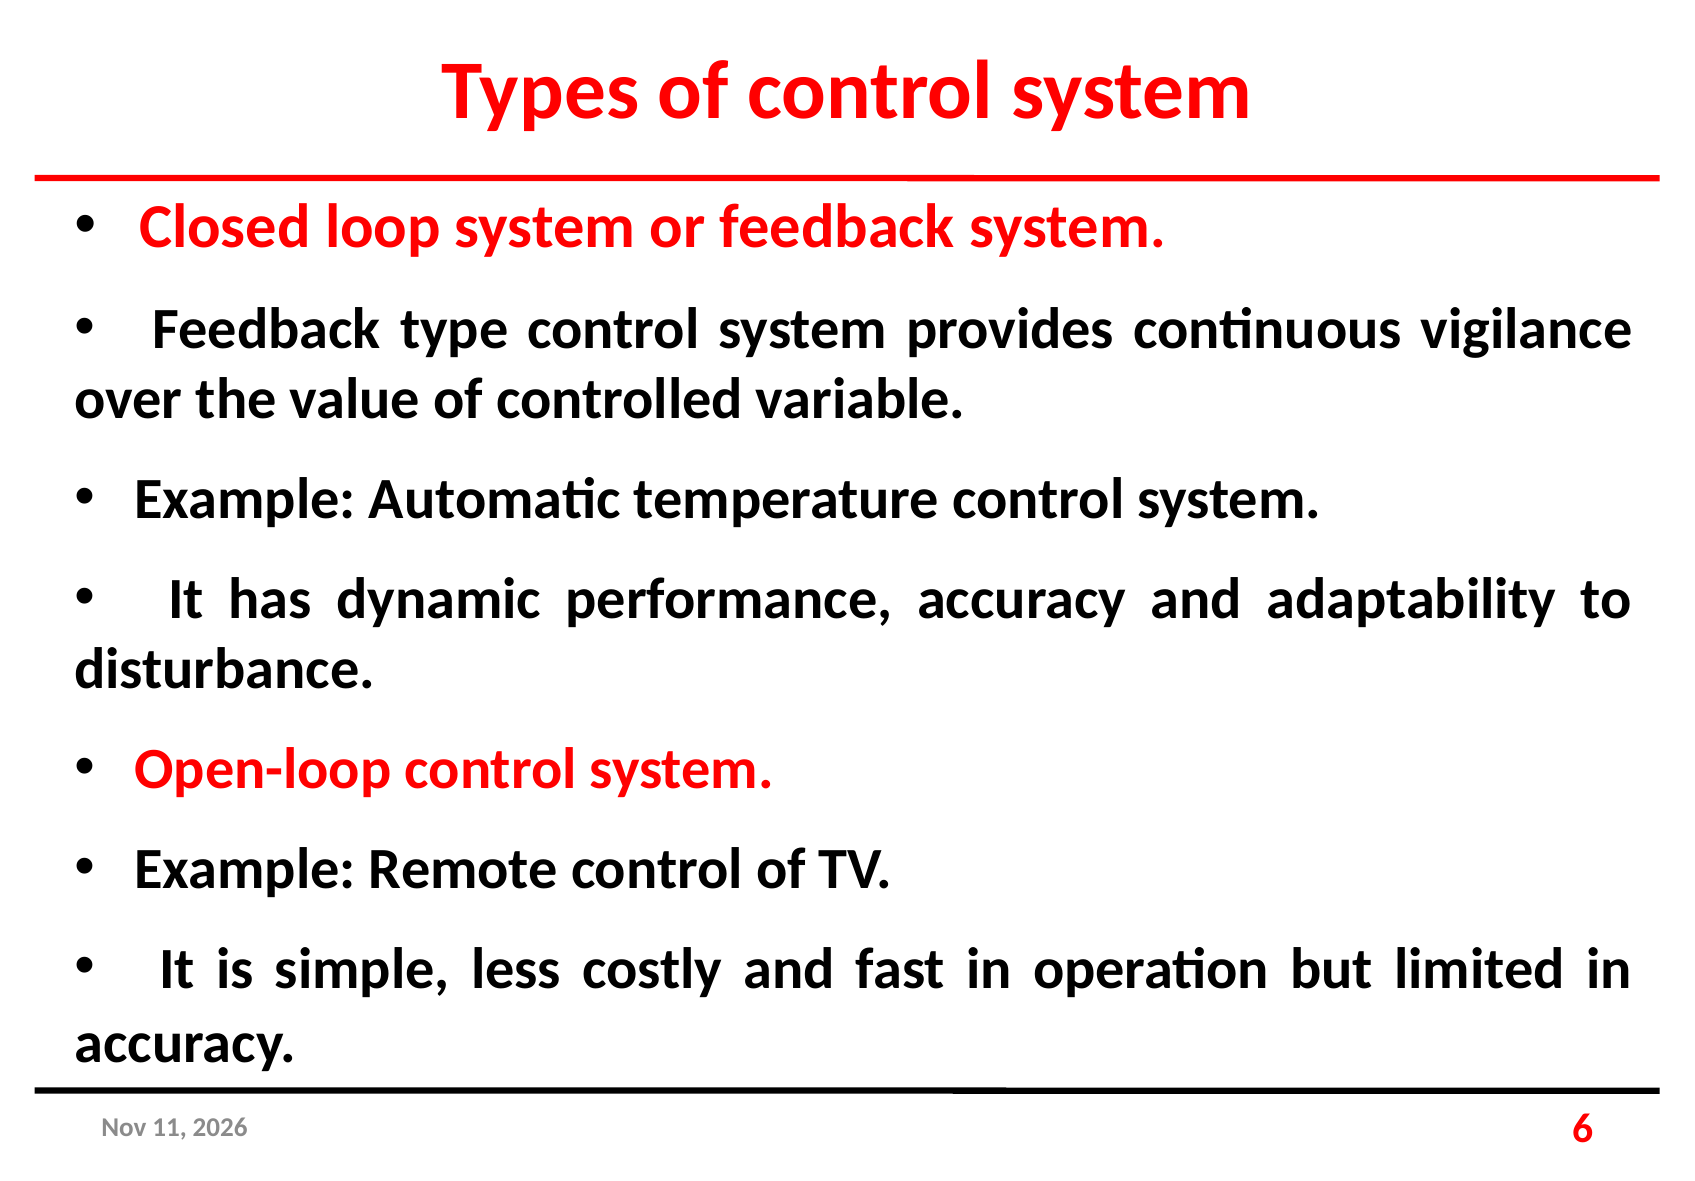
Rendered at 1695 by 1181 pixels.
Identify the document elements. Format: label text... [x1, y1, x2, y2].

text_box Closed loop system or feedback system. Feedback type control system provides continuous vigilance over the value of controlled variable. Example: Automatic temperature control system. It has dynamic performance, accuracy and adaptability to disturbance. Open-loop control system. Example: Remote control of TV. It is simple, less costly and fast in operation but limited in accuracy. [59, 190, 1648, 1083]
text_box Types of control system [33, 26, 1662, 145]
slide_number 6 [1214, 1102, 1610, 1158]
slide_number 25-Apr-19 [84, 1102, 481, 1158]
